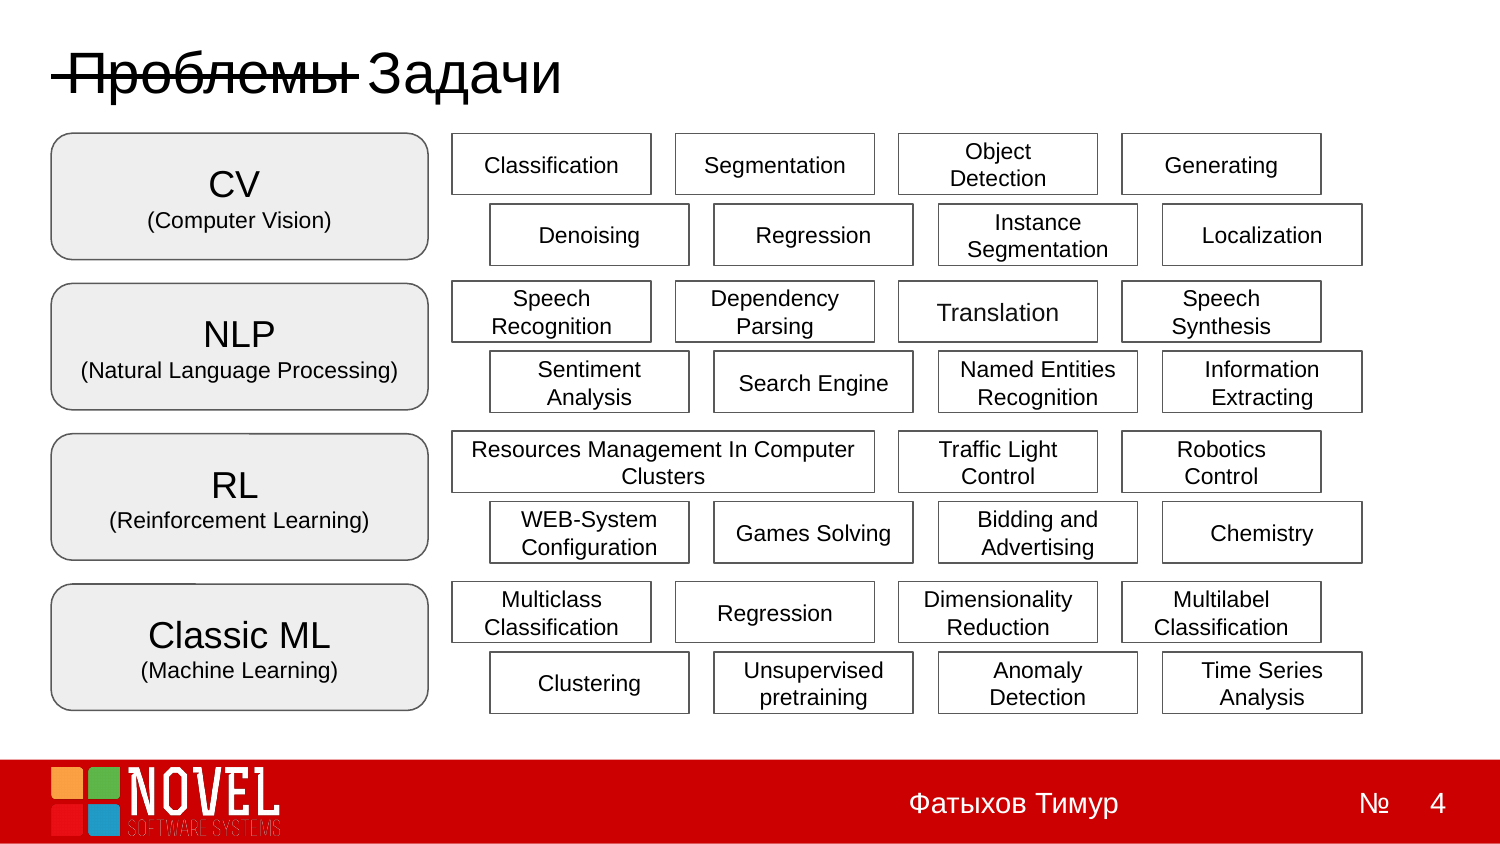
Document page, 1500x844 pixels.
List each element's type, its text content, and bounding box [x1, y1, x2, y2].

text_box Search Engine [714, 351, 914, 413]
text_box Multilabel Classification [1121, 581, 1321, 643]
text_box Localization [1162, 203, 1362, 266]
text_box Clustering [489, 651, 689, 714]
text_box Robotics Control [1121, 430, 1321, 493]
text_box Generating [1121, 133, 1321, 195]
text_box Dimensionality Reduction [898, 581, 1098, 643]
text_box Regression [714, 203, 914, 266]
title Проблемы Задачи [51, 20, 1449, 115]
text_box Chemistry [1162, 501, 1362, 563]
text_box Unsupervised pretraining [714, 651, 914, 714]
text_box Bidding and Advertising [938, 501, 1138, 563]
text_box Denoising [489, 203, 689, 266]
text_box Classic ML (Machine Learning) [51, 583, 429, 711]
text_box Speech Synthesis [1121, 280, 1321, 343]
text_box Time Series Analysis [1162, 651, 1362, 714]
text_box Named Entities Recognition [938, 351, 1138, 413]
text_box Information Extracting [1162, 351, 1362, 413]
text_box Classification [452, 133, 652, 195]
text_box Dependency Parsing [675, 280, 875, 343]
text_box NLP (Natural Language Processing) [51, 283, 429, 410]
text_box Multiclass Classification [452, 581, 652, 643]
text_box Resources Management In Computer Clusters [452, 430, 875, 493]
text_box Sentiment Analysis [489, 351, 689, 413]
text_box Games Solving [714, 501, 914, 563]
text_box Object Detection [898, 133, 1098, 195]
slide_number ‹#› [1415, 759, 1500, 844]
text_box Translation [898, 280, 1098, 343]
text_box Anomaly Detection [938, 651, 1138, 714]
text_box CV (Computer Vision) [51, 133, 429, 260]
text_box Speech Recognition [452, 280, 652, 343]
text_box Instance Segmentation [938, 203, 1138, 266]
text_box Segmentation [675, 133, 875, 195]
text_box Traffic Light Control [898, 430, 1098, 493]
text_box Regression [675, 581, 875, 643]
text_box WEB-System Configuration [489, 501, 689, 563]
picture [51, 767, 280, 836]
text_box RL (Reinforcement Learning) [51, 433, 429, 561]
